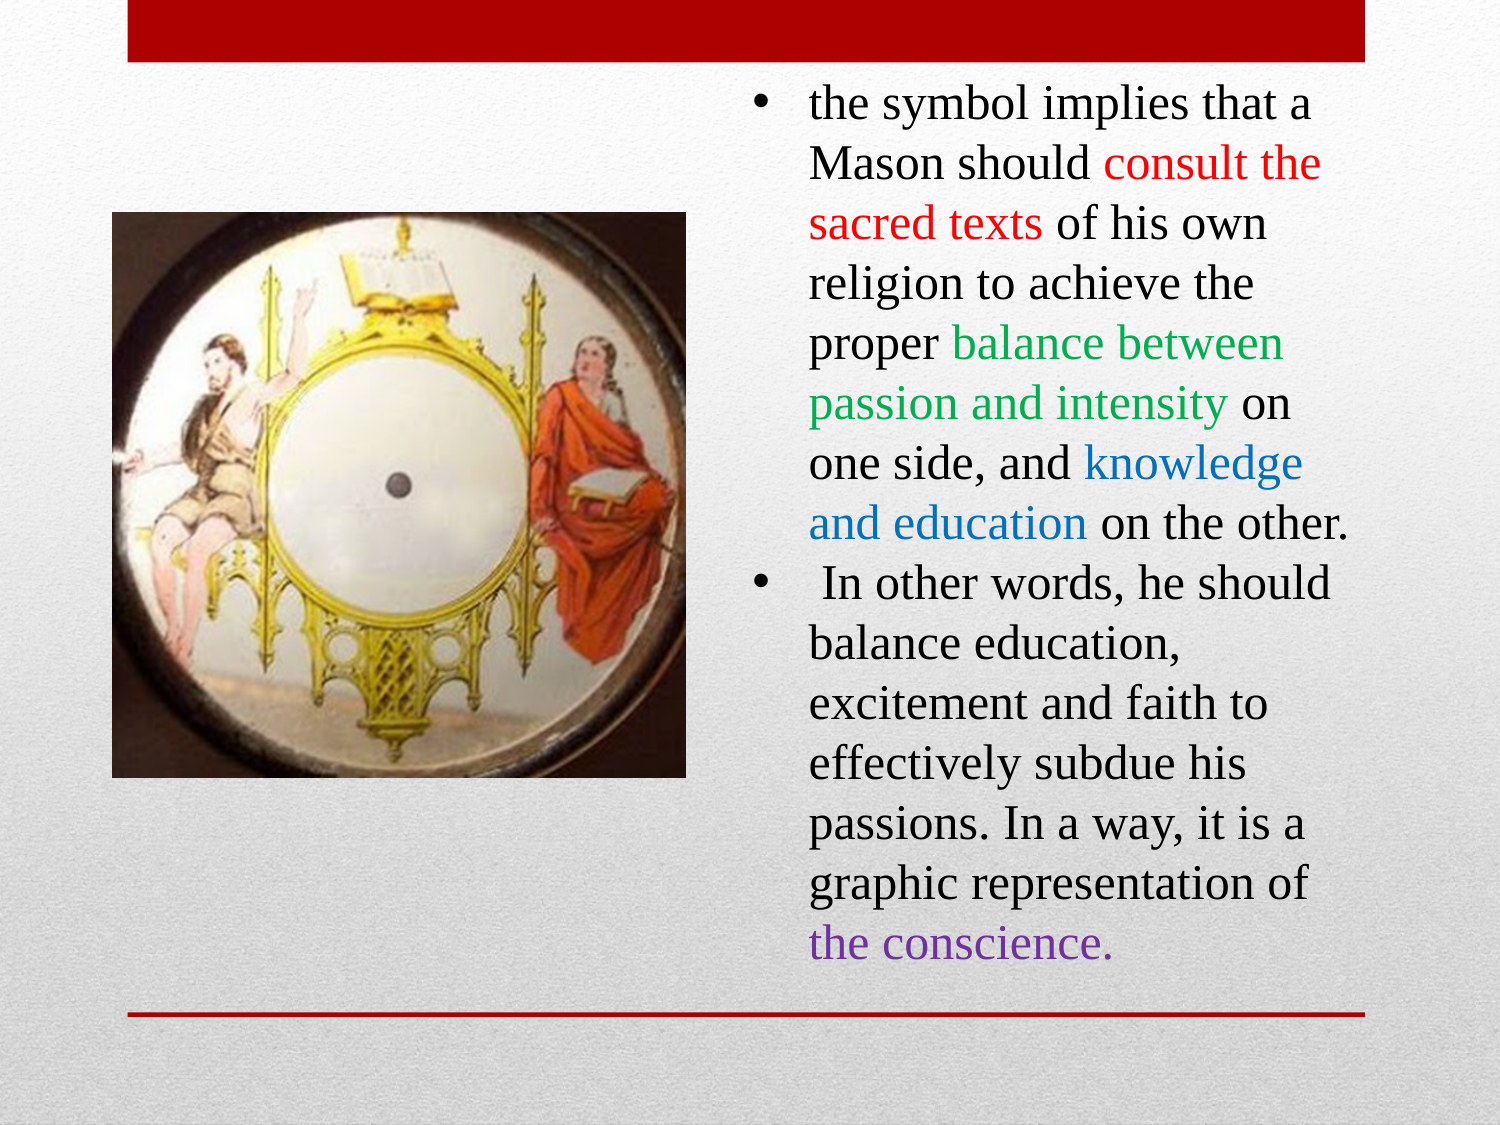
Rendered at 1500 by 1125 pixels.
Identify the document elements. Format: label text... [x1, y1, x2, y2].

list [111, 211, 687, 779]
text_box the symbol implies that a Mason should consult the sacred texts of his own religion to achieve the proper balance between passion and intensity on one side, and knowledge and education on the other. In other words, he should balance education, excitement and faith to effectively subdue his passions. In a way, it is a graphic representation of the conscience. [737, 62, 1375, 978]
